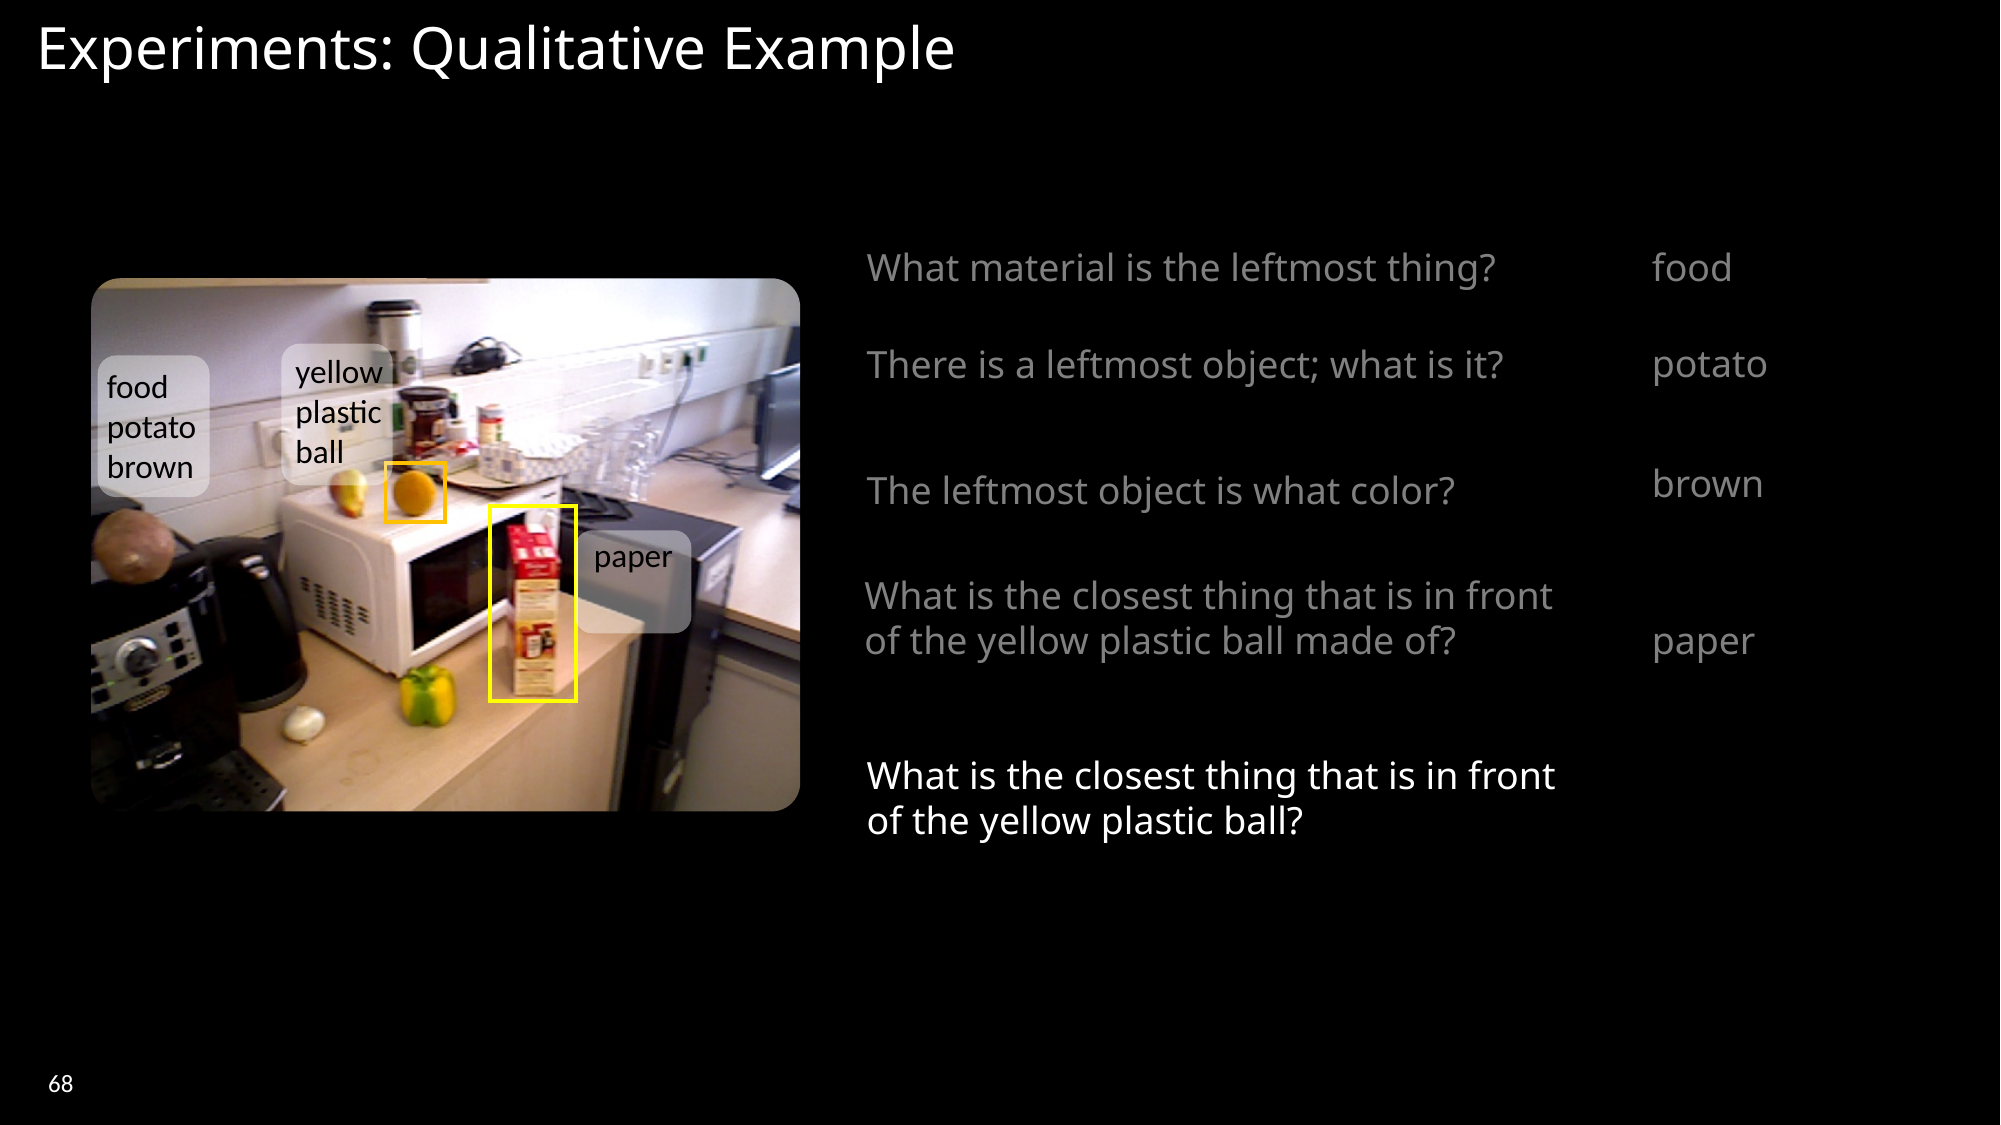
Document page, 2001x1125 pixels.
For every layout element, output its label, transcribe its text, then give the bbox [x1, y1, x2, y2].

text_box food [1637, 236, 1833, 297]
text_box What material is the leftmost thing? [851, 236, 1586, 297]
text_box paper [1637, 610, 1854, 670]
slide_number 68 [33, 1052, 484, 1113]
text_box Experiments: Qualitative Example [21, 32, 2000, 70]
text_box potato [1637, 332, 1871, 393]
picture [91, 278, 801, 812]
text_box What is the closest thing that is in front of the yellow plastic ball? [851, 744, 1586, 850]
text_box There is a leftmost object; what is it? [851, 333, 1586, 394]
text_box The leftmost object is what color? [851, 459, 1586, 520]
text_box What is the closest thing that is in front of the yellow plastic ball made of? [849, 564, 1586, 670]
text_box brown [1637, 452, 1865, 513]
